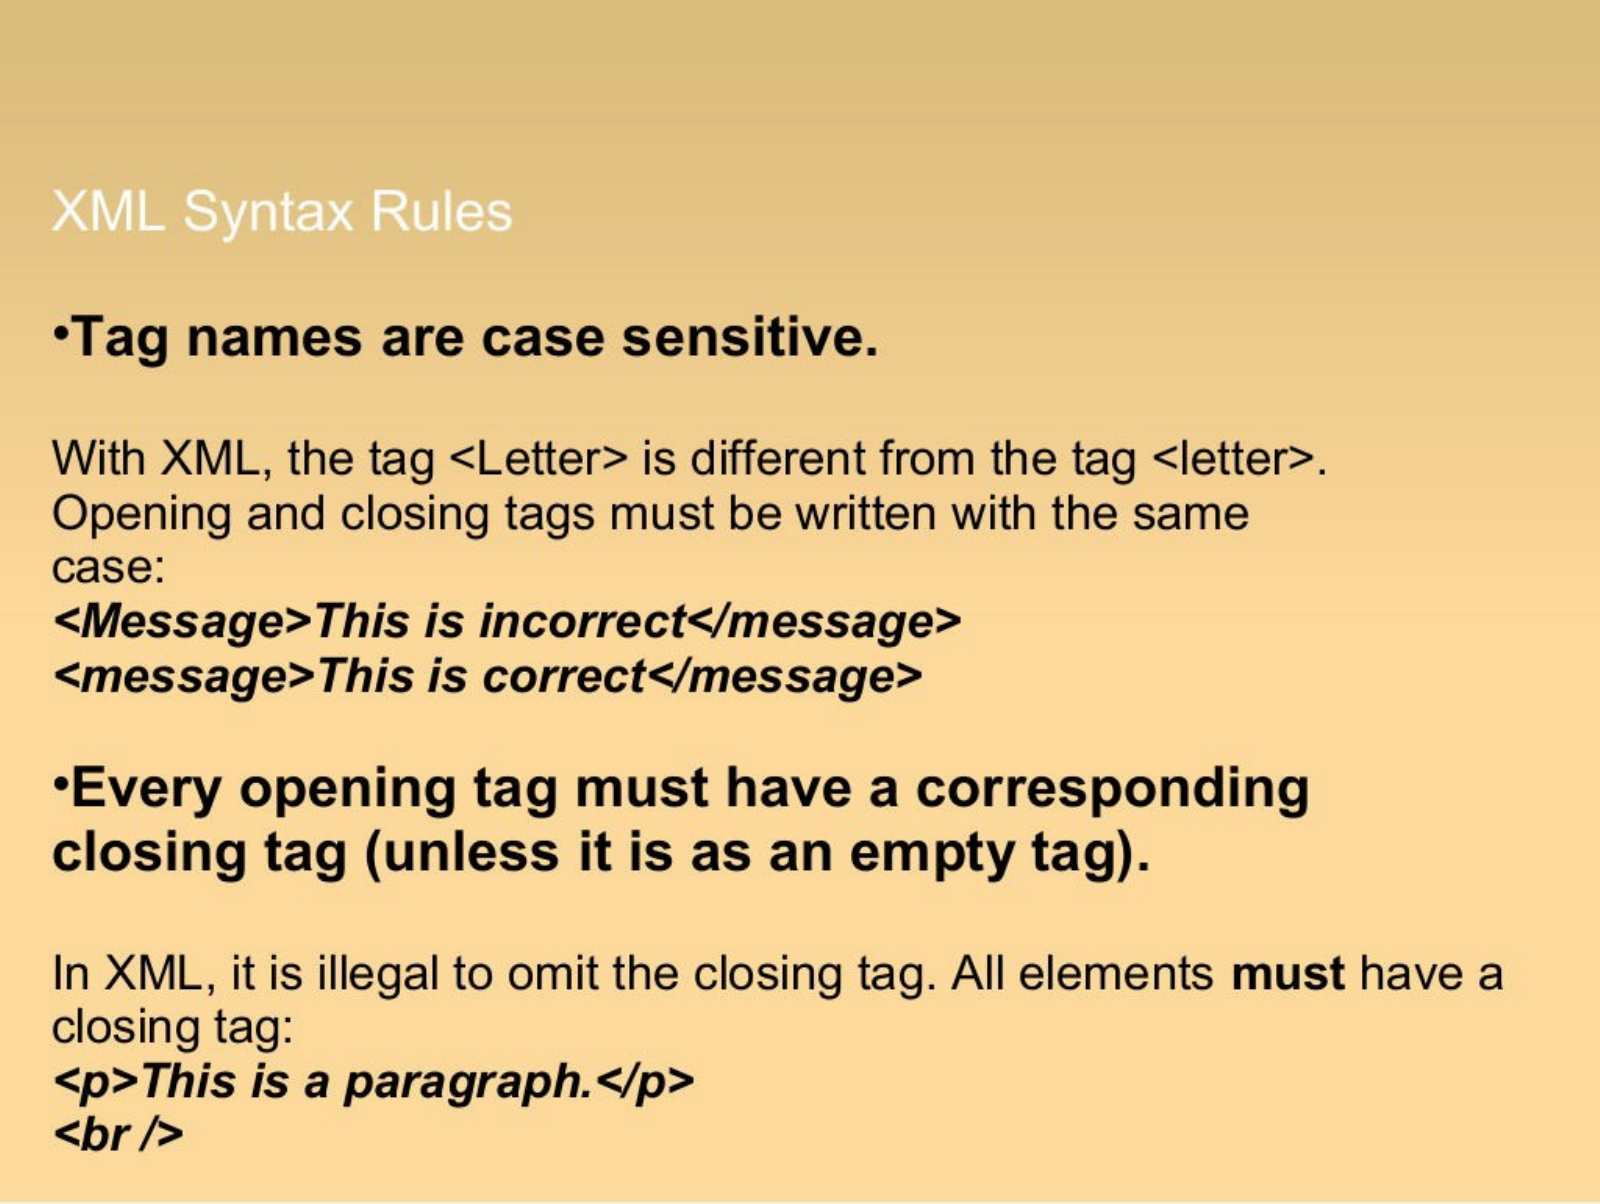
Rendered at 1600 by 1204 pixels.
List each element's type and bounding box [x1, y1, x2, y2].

text_box [0, 0, 1600, 1204]
